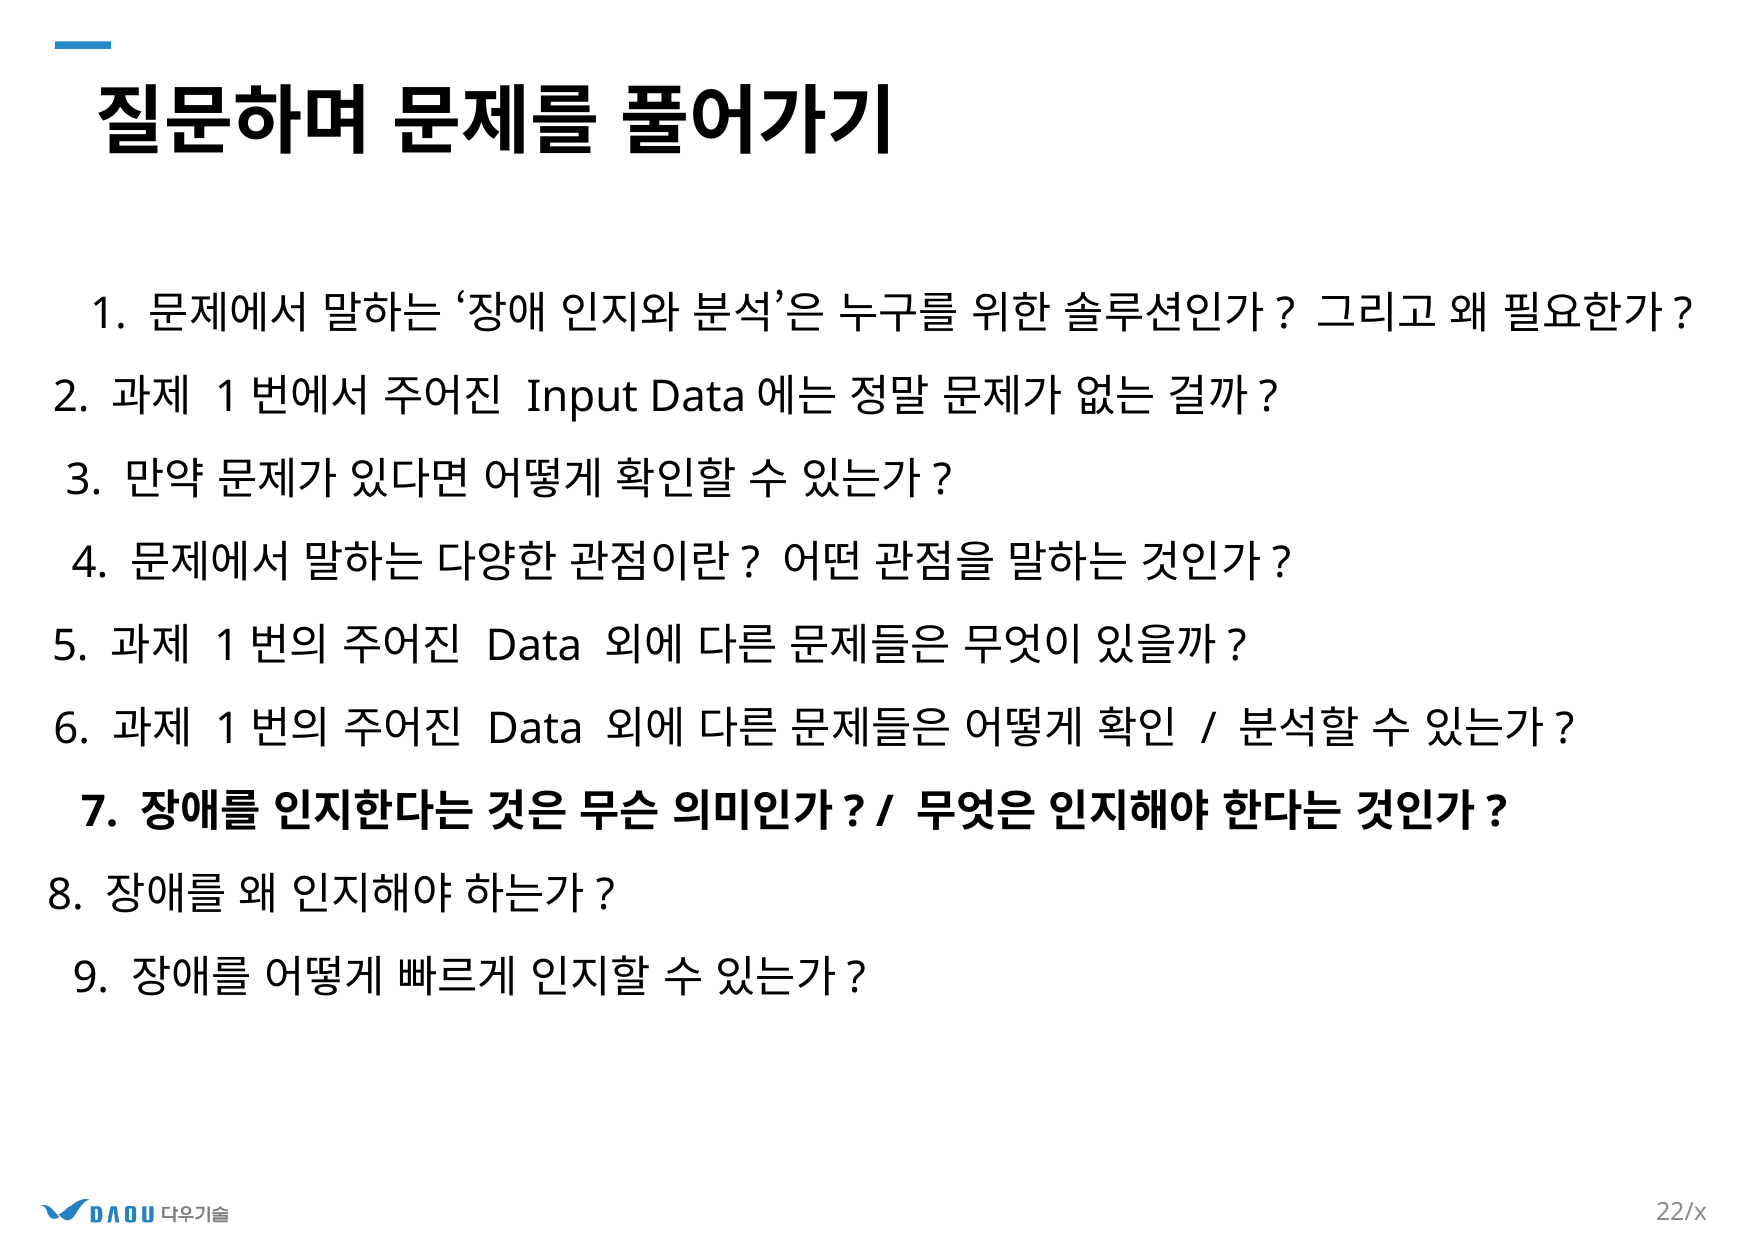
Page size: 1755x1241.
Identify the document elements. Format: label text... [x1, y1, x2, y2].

text_box 2. 과제 1번에서 주어진 Input Data에는 정말 문제가 없는 걸까? [38, 360, 1294, 428]
text_box 7. 장애를 인지한다는 것은 무슨 의미인가? / 무엇은 인지해야 한다는 것인가? [66, 775, 1523, 843]
text_box 질문하며 문제를 풀어가기 [81, 65, 912, 170]
text_box 3. 만약 문제가 있다면 어떻게 확인할 수 있는가? [50, 443, 967, 511]
text_box 4. 문제에서 말하는 다양한 관점이란? 어떤 관점을 말하는 것인가? [56, 526, 1307, 594]
text_box 9. 장애를 어떻게 빠르게 인지할 수 있는가? [57, 940, 881, 1009]
text_box 1. 문제에서 말하는 ‘장애 인지와 분석’은 누구를 위한 솔루션인가? 그리고 왜 필요한가? [75, 277, 1708, 345]
text_box 8. 장애를 왜 인지해야 하는가? [32, 858, 630, 926]
picture [41, 1199, 228, 1223]
text_box 6. 과제 1번의 주어진 Data 외에 다른 문제들은 어떻게 확인 / 분석할 수 있는가? [38, 692, 1590, 760]
text_box 5. 과제 1번의 주어진 Data 외에 다른 문제들은 무엇이 있을까? [37, 609, 1262, 677]
